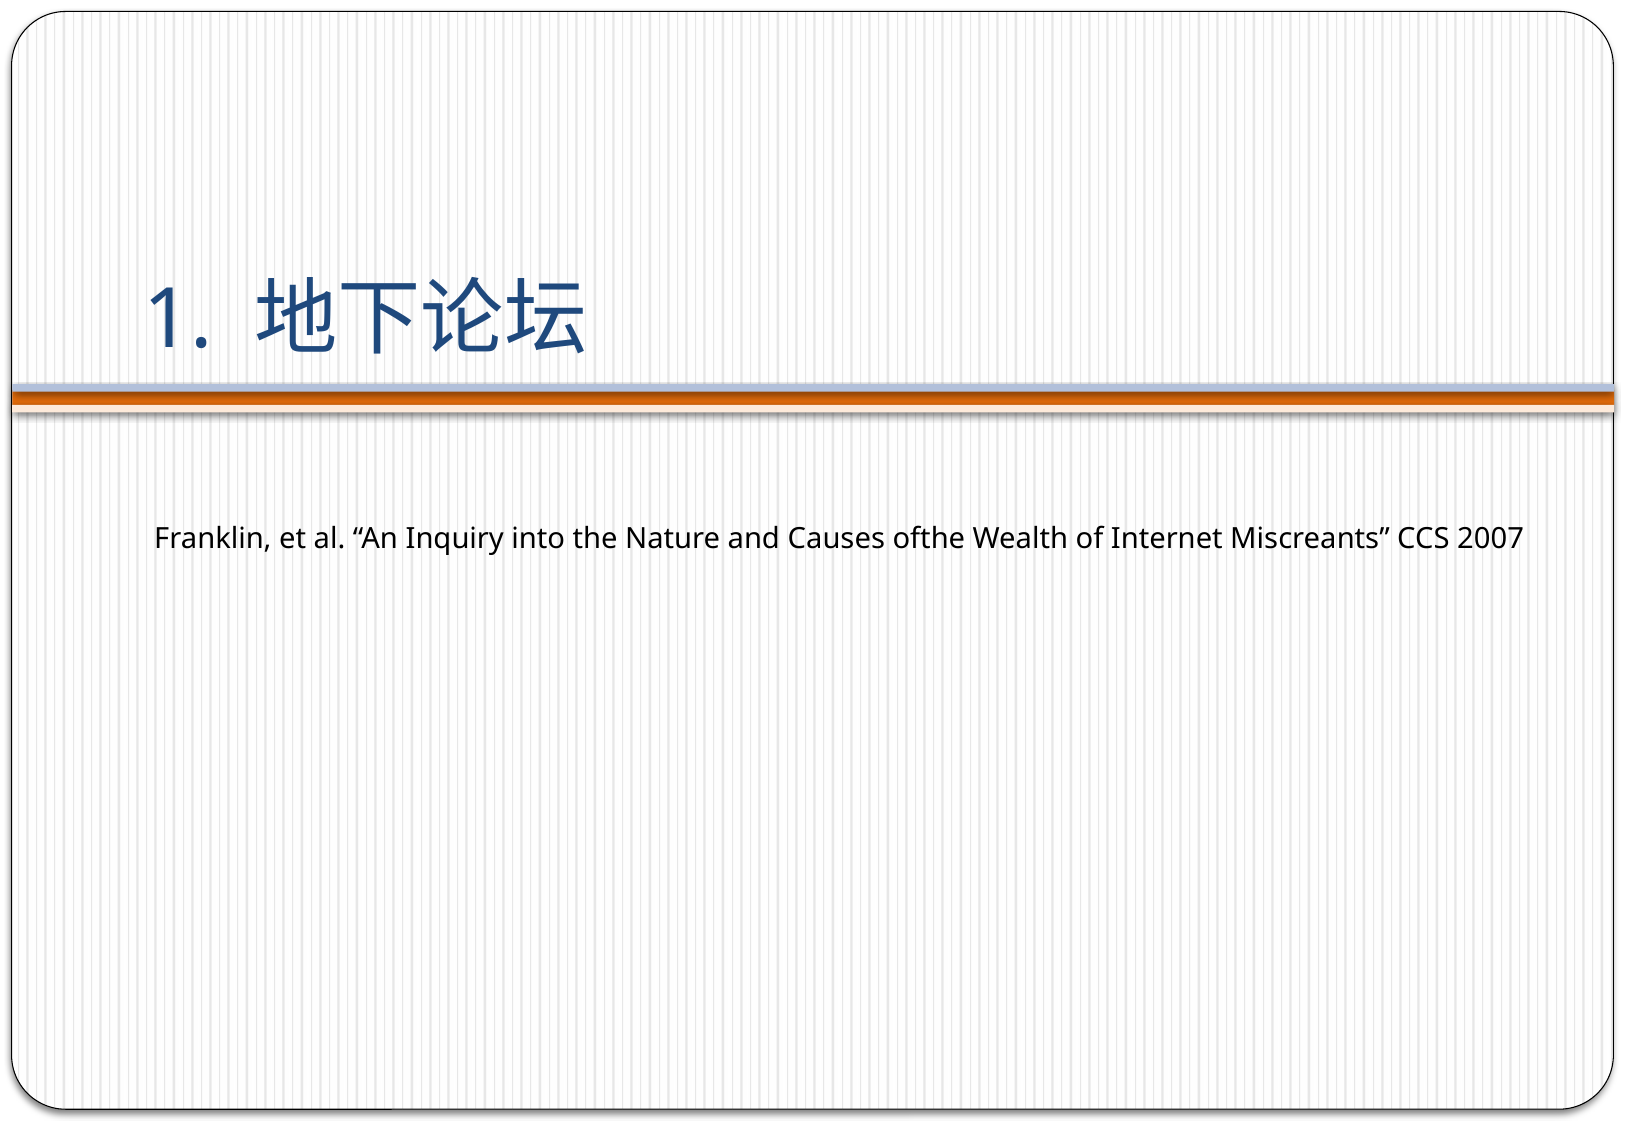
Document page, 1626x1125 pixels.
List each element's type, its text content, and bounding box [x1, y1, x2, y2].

title 1. 地下论坛 [128, 156, 1510, 380]
text_box Franklin, et al. “An Inquiry into the Nature and Causes ofthe Wealth of Internet Miscreants” CCS 2007 [139, 511, 1598, 562]
